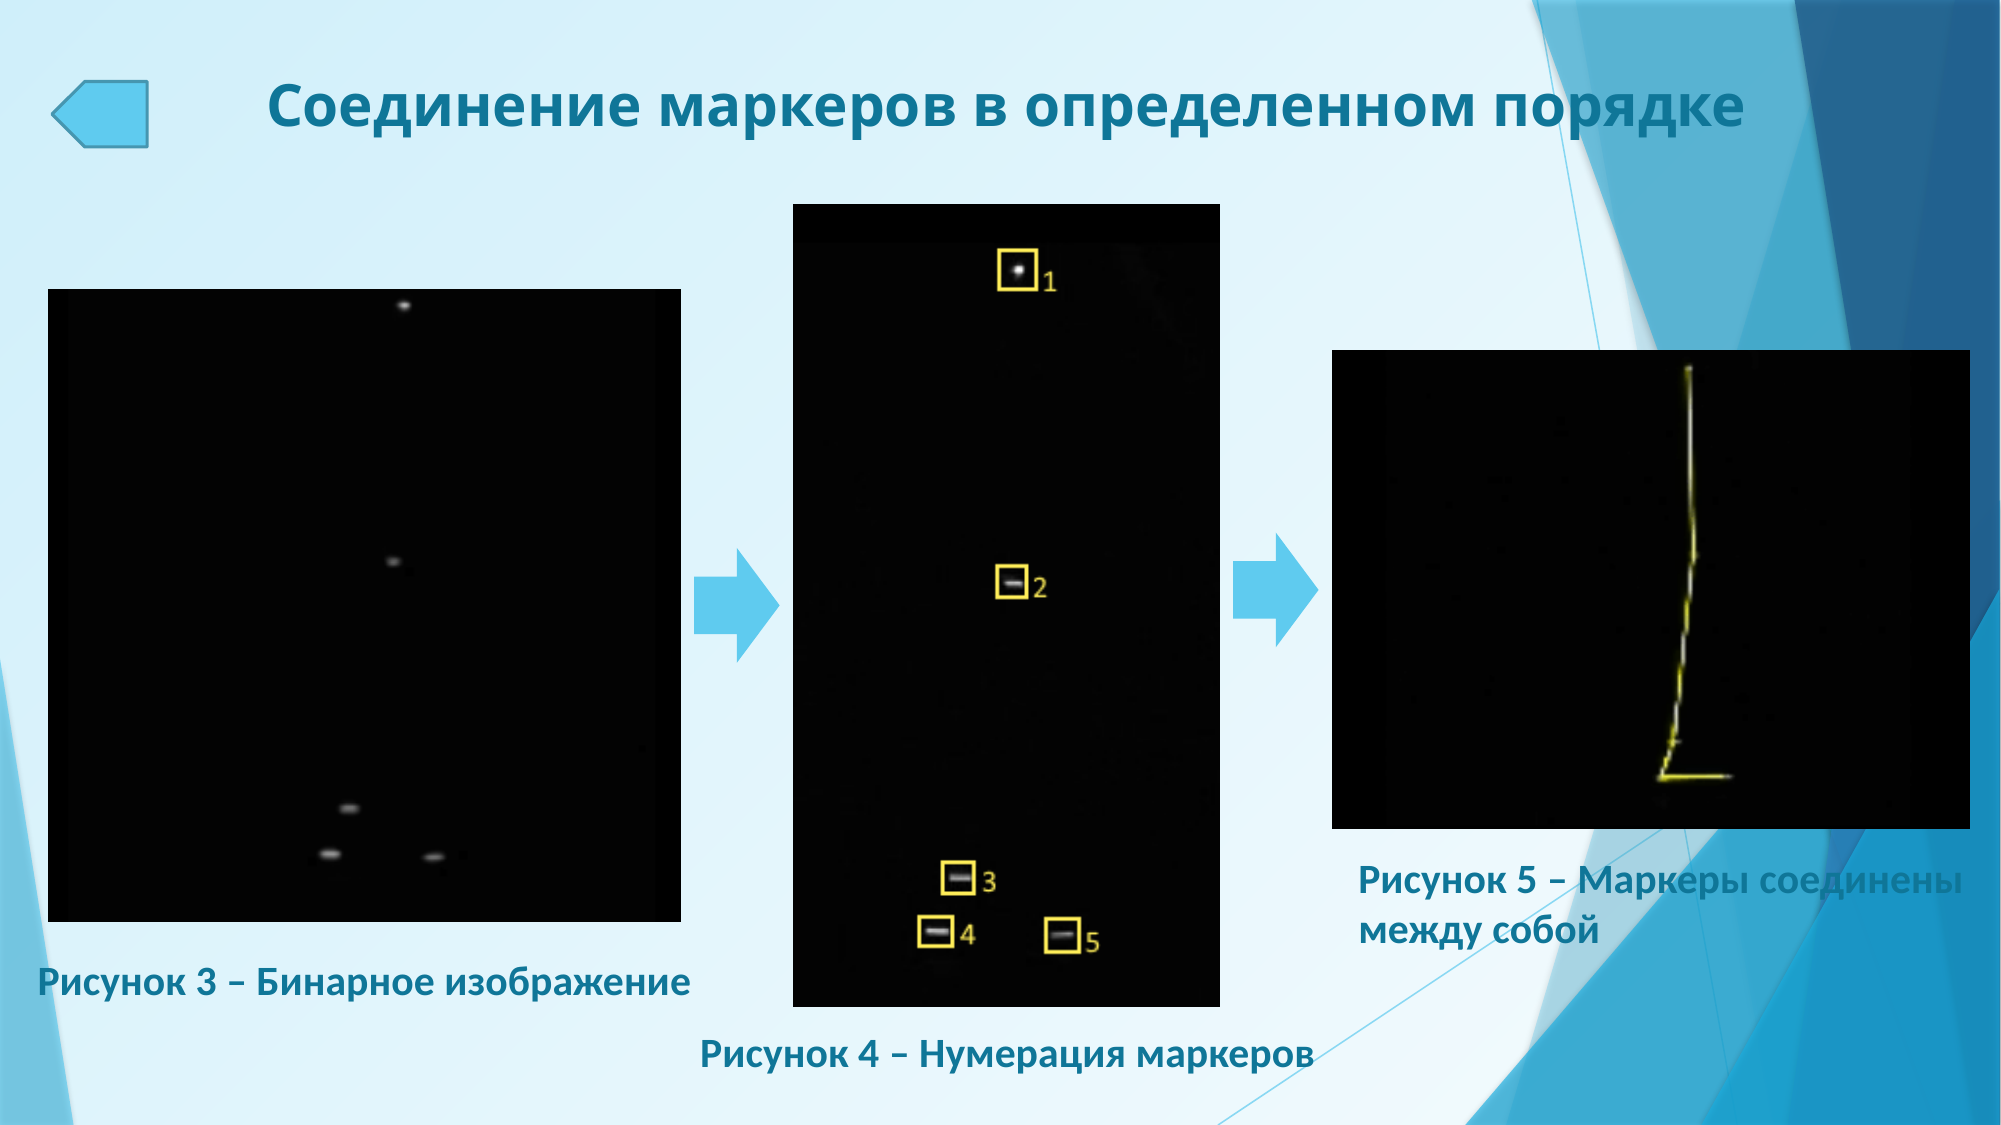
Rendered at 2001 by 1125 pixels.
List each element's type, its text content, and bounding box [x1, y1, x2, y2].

text_box Рисунок 4 – Нумерация маркеров [685, 1018, 1331, 1083]
text_box [1231, 530, 1320, 649]
text_box [692, 546, 781, 665]
picture [48, 289, 681, 922]
text_box [50, 79, 149, 149]
picture [792, 204, 1220, 1007]
picture [1331, 350, 1971, 830]
text_box Рисунок 3 – Бинарное изображение [22, 946, 707, 1012]
text_box Соединение маркеров в определенном порядке [251, 61, 1762, 146]
text_box Рисунок 5 – Маркеры соединены между собой [1343, 844, 1989, 960]
